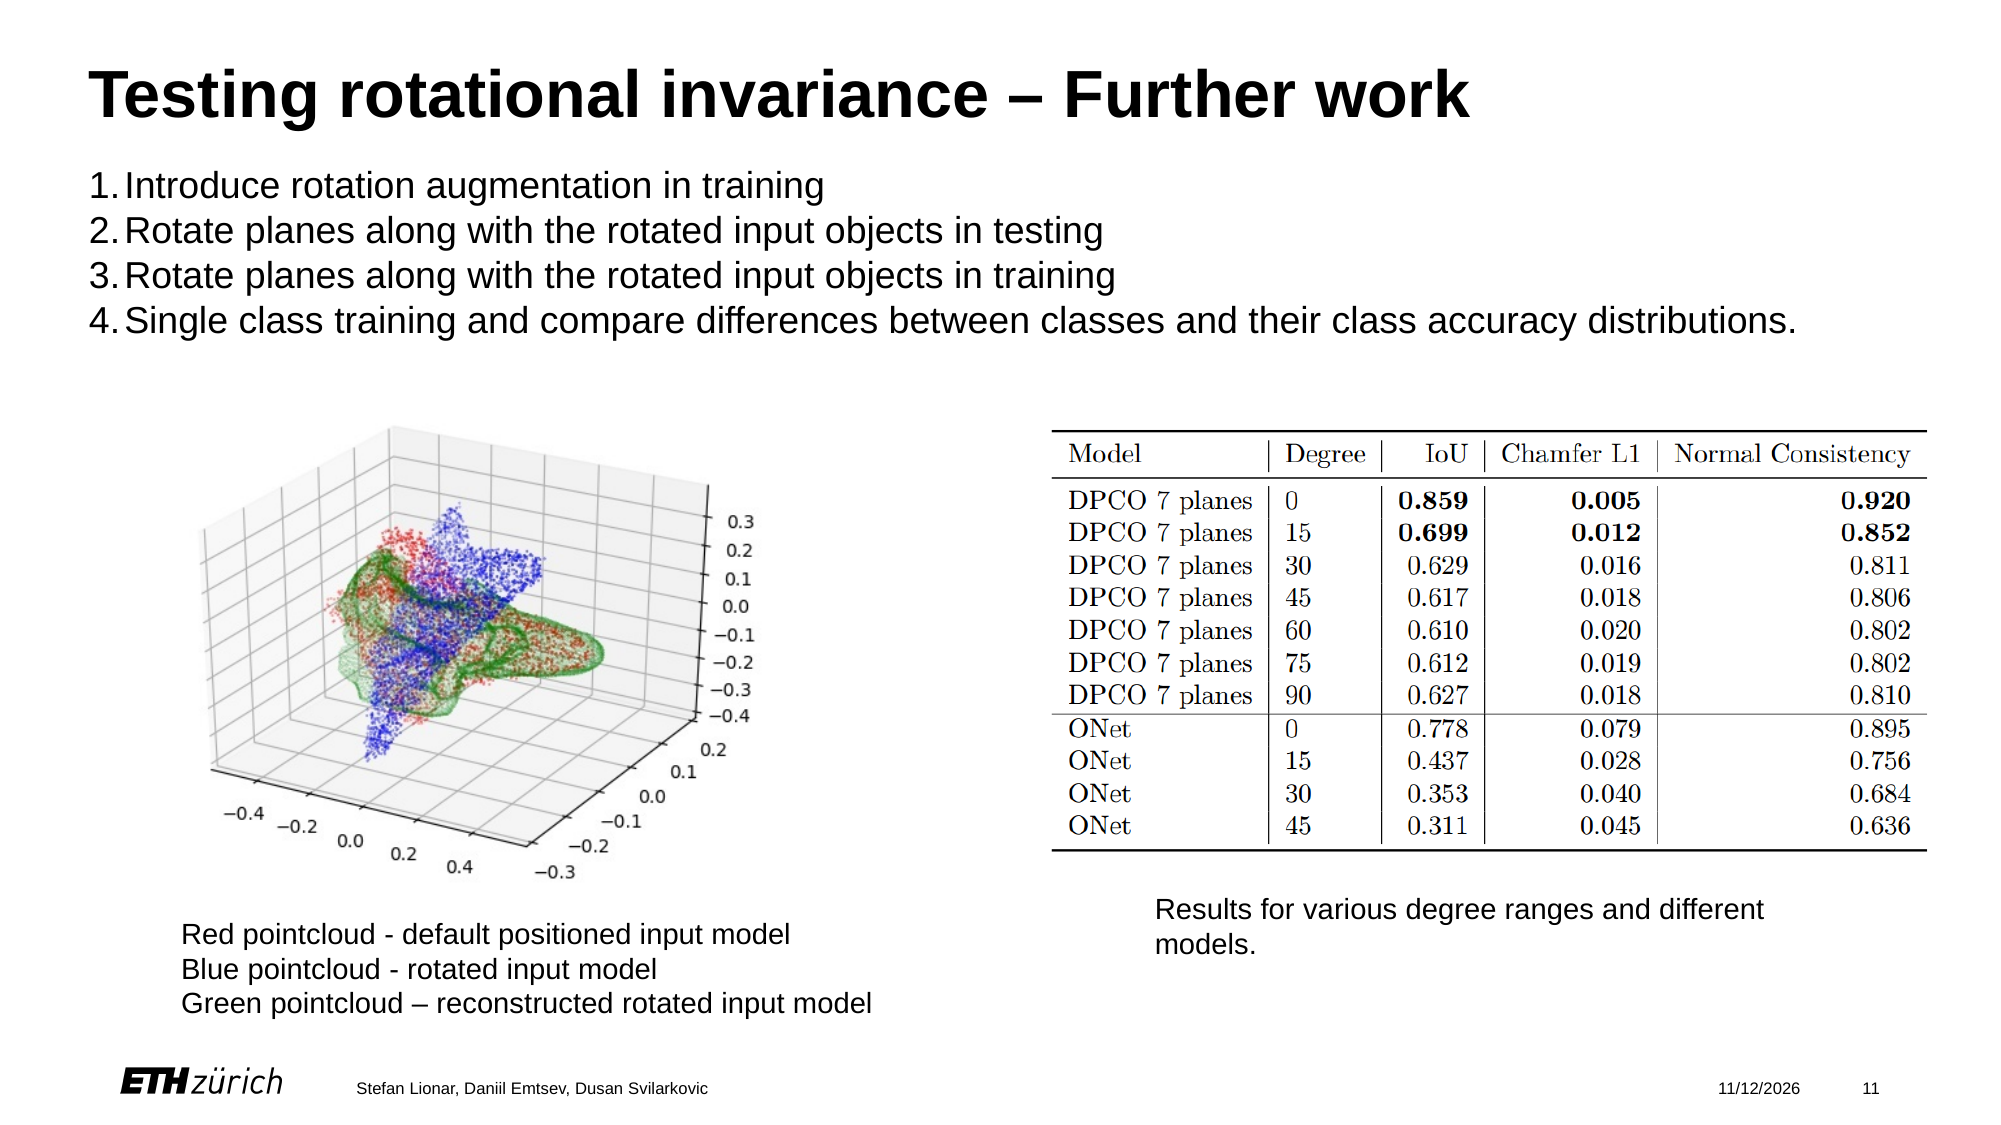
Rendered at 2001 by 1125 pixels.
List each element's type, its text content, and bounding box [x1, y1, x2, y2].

picture [1038, 419, 1936, 863]
text_box Stefan Lionar, Daniil Emtsev, Dusan Svilarkovic [356, 1069, 1242, 1106]
picture [120, 1067, 282, 1094]
text_box 5/27/2020 [1718, 1069, 1819, 1106]
picture [21, 320, 856, 946]
text_box Results for various degree ranges and different models. [1140, 882, 1887, 963]
text_box Testing rotational invariance – Further work [68, 40, 1932, 166]
text_box 11 [1827, 1069, 1880, 1106]
text_box Red pointcloud - default positioned input model Blue pointcloud - rotated input model Green pointcloud – reconstructed rotated input model [166, 907, 901, 1020]
text_box Introduce rotation augmentation in training Rotate planes along with the rotated input objects in testing Rotate planes along with the rotated input objects in training Single class training and compare differences between classes and their class accuracy distributions. [74, 153, 1965, 420]
